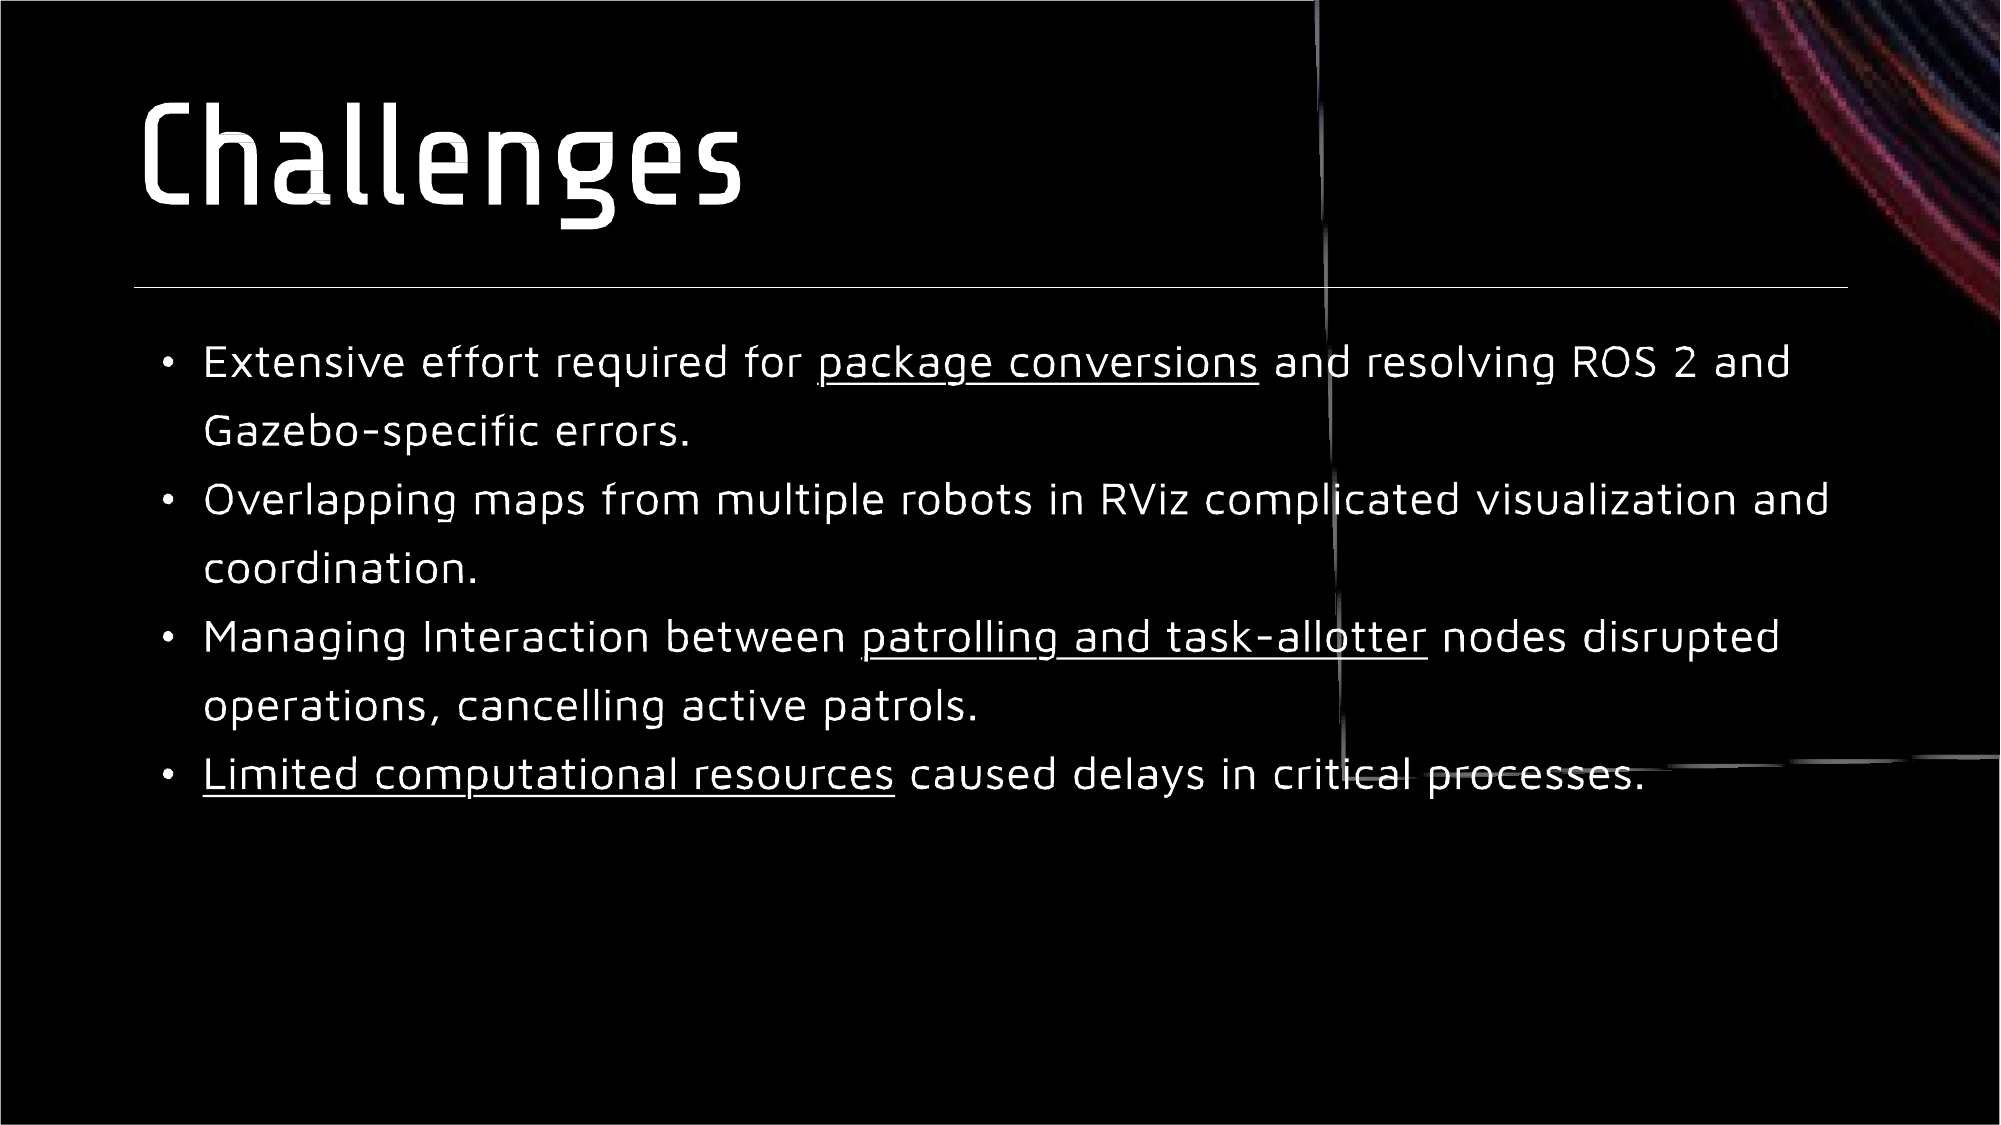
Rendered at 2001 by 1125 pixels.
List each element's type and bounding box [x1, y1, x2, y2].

text_box [556, 422, 577, 447]
text_box [443, 559, 463, 583]
text_box [548, 628, 567, 653]
text_box [758, 765, 780, 790]
text_box [425, 621, 430, 652]
text_box [872, 353, 890, 378]
text_box [297, 550, 318, 584]
text_box [600, 628, 622, 653]
text_box [1103, 483, 1127, 515]
text_box [693, 628, 714, 653]
text_box [621, 491, 634, 515]
text_box [987, 765, 1004, 790]
text_box [933, 628, 946, 652]
text_box [1167, 622, 1181, 653]
text_box [735, 628, 769, 652]
text_box [911, 765, 929, 790]
text_box [671, 757, 675, 790]
text_box [255, 347, 269, 378]
text_box [494, 766, 514, 790]
text_box [875, 691, 889, 721]
text_box [1034, 756, 1054, 790]
text_box [581, 766, 585, 790]
text_box [851, 697, 871, 722]
text_box [946, 481, 966, 515]
text_box [301, 697, 321, 722]
text_box [363, 430, 378, 434]
text_box [237, 422, 257, 447]
text_box [383, 102, 404, 205]
text_box [890, 628, 910, 653]
text_box [825, 697, 846, 731]
text_box [698, 131, 741, 205]
text_box [310, 765, 331, 790]
text_box [144, 102, 189, 205]
text_box [465, 344, 479, 377]
text_box [632, 131, 681, 205]
text_box [626, 354, 646, 378]
text_box [274, 131, 331, 205]
text_box [262, 422, 280, 446]
text_box [1274, 766, 1293, 790]
text_box [268, 628, 288, 652]
text_box [583, 422, 596, 446]
text_box [202, 794, 466, 798]
text_box [162, 356, 174, 367]
text_box [534, 697, 552, 721]
text_box [786, 766, 806, 790]
text_box [918, 491, 940, 515]
text_box [284, 697, 297, 721]
text_box [1224, 766, 1228, 790]
text_box [1302, 354, 1309, 377]
text_box [1187, 765, 1204, 790]
text_box [358, 354, 381, 377]
text_box [850, 765, 871, 790]
text_box [232, 697, 253, 731]
text_box [719, 490, 753, 515]
text_box [820, 353, 841, 387]
text_box [162, 493, 174, 505]
text_box [601, 422, 614, 446]
text_box [307, 482, 311, 515]
text_box [325, 691, 340, 721]
text_box [761, 353, 783, 378]
text_box [709, 697, 727, 721]
text_box [711, 765, 732, 790]
text_box [1128, 619, 1149, 653]
text_box [416, 559, 438, 584]
text_box [325, 560, 329, 583]
text_box [283, 766, 287, 790]
text_box [525, 347, 539, 378]
text_box [162, 631, 174, 642]
text_box [345, 697, 349, 721]
text_box [910, 697, 932, 722]
text_box [384, 422, 401, 447]
text_box [488, 131, 540, 205]
text_box [947, 697, 964, 722]
text_box [557, 697, 578, 722]
text_box [482, 697, 501, 722]
text_box [996, 484, 1011, 515]
text_box [282, 559, 295, 583]
text_box [447, 344, 462, 377]
text_box [520, 422, 538, 446]
text_box [558, 353, 571, 377]
text_box [383, 697, 403, 721]
text_box [1074, 756, 1095, 790]
text_box [473, 794, 896, 798]
text_box [815, 491, 819, 515]
text_box [1430, 789, 1434, 799]
text_box [1015, 490, 1032, 515]
text_box [1256, 490, 1291, 515]
text_box [591, 765, 613, 790]
text_box [1127, 757, 1131, 790]
text_box [362, 559, 382, 584]
text_box [242, 628, 261, 653]
text_box [1206, 491, 1224, 515]
text_box [300, 353, 320, 377]
text_box [1257, 636, 1272, 640]
text_box [491, 413, 506, 446]
text_box [619, 765, 639, 790]
text_box [509, 422, 514, 446]
text_box [717, 622, 731, 653]
text_box [828, 766, 846, 790]
text_box [797, 628, 818, 653]
text_box [206, 346, 226, 377]
text_box [230, 766, 235, 790]
text_box [1035, 628, 1056, 661]
text_box [863, 491, 884, 515]
text_box [789, 353, 802, 377]
text_box [310, 413, 331, 447]
text_box [787, 482, 791, 515]
text_box [291, 759, 306, 790]
text_box [602, 482, 616, 515]
text_box [642, 697, 663, 730]
text_box [772, 628, 793, 653]
text_box [347, 102, 368, 205]
text_box [730, 691, 744, 721]
text_box [482, 422, 486, 446]
text_box [162, 768, 174, 780]
text_box [971, 491, 993, 515]
text_box [1278, 628, 1298, 653]
text_box [919, 353, 939, 378]
text_box [759, 697, 783, 721]
text_box [683, 697, 703, 722]
text_box [475, 490, 510, 515]
text_box [205, 415, 231, 447]
text_box [242, 765, 276, 790]
text_box [461, 622, 475, 653]
text_box [583, 688, 588, 721]
text_box [558, 131, 615, 230]
text_box [0, 0, 2000, 1125]
text_box [1305, 620, 1309, 652]
text_box [383, 353, 404, 378]
text_box [508, 697, 528, 721]
text_box [937, 688, 942, 721]
picture [1314, 0, 2000, 781]
text_box [1297, 491, 1309, 525]
text_box [636, 491, 658, 515]
text_box [846, 353, 866, 378]
text_box [205, 560, 223, 584]
text_box [853, 482, 857, 515]
text_box [606, 697, 610, 721]
text_box [895, 697, 908, 721]
text_box [376, 766, 394, 790]
text_box [371, 491, 391, 525]
text_box [876, 765, 893, 790]
text_box [206, 621, 235, 652]
text_box [864, 628, 884, 662]
text_box [434, 491, 455, 523]
text_box [254, 559, 276, 584]
text_box [660, 422, 677, 447]
text_box [1008, 765, 1029, 790]
text_box [206, 102, 257, 205]
text_box [423, 353, 444, 378]
text_box [594, 688, 599, 721]
text_box [1100, 765, 1121, 790]
text_box [914, 622, 928, 653]
text_box [1235, 765, 1255, 790]
text_box [458, 697, 477, 721]
text_box [336, 422, 358, 447]
text_box [680, 353, 700, 378]
text_box [326, 353, 342, 378]
text_box [482, 353, 504, 378]
text_box [944, 353, 1260, 386]
text_box [627, 628, 647, 652]
text_box [467, 766, 488, 799]
text_box [567, 491, 584, 515]
text_box [1161, 766, 1184, 798]
text_box [696, 766, 709, 790]
text_box [1161, 491, 1165, 515]
text_box [1229, 491, 1251, 515]
text_box [653, 354, 657, 377]
text_box [573, 353, 594, 378]
text_box [643, 422, 656, 446]
text_box [289, 491, 302, 515]
text_box [1062, 490, 1082, 515]
text_box [616, 422, 637, 447]
text_box [1076, 628, 1096, 653]
text_box [479, 628, 500, 653]
text_box [1010, 628, 1029, 652]
text_box [397, 491, 402, 515]
text_box [1276, 353, 1295, 378]
text_box [506, 628, 519, 652]
text_box [344, 491, 365, 525]
text_box [570, 622, 584, 653]
text_box [542, 491, 563, 525]
text_box [336, 559, 356, 583]
text_box [561, 759, 575, 790]
text_box [1211, 628, 1228, 653]
text_box [516, 491, 535, 515]
text_box [645, 765, 664, 790]
text_box [896, 345, 915, 377]
text_box [263, 491, 284, 515]
text_box [664, 353, 677, 377]
text_box [431, 716, 439, 726]
text_box [934, 765, 954, 790]
text_box [258, 697, 279, 722]
text_box [386, 553, 400, 584]
text_box [348, 354, 353, 377]
text_box [1051, 491, 1055, 515]
text_box [406, 422, 427, 456]
text_box [1233, 620, 1253, 652]
text_box [274, 353, 295, 378]
text_box [976, 620, 980, 652]
text_box [750, 697, 754, 721]
text_box [294, 628, 314, 653]
text_box [458, 422, 476, 446]
text_box [406, 560, 410, 583]
text_box [355, 697, 377, 722]
text_box [745, 344, 759, 377]
text_box [826, 491, 847, 525]
text_box [1129, 483, 1156, 515]
text_box [426, 765, 461, 790]
text_box [668, 619, 688, 653]
text_box [347, 628, 351, 652]
text_box [987, 620, 991, 652]
text_box [399, 765, 421, 790]
text_box [812, 766, 825, 790]
text_box [785, 697, 806, 722]
text_box [358, 628, 378, 652]
text_box [1102, 628, 1122, 652]
text_box [664, 490, 698, 515]
text_box [237, 491, 261, 515]
text_box [231, 354, 253, 377]
text_box [537, 765, 557, 790]
text_box [1186, 628, 1205, 653]
text_box [903, 491, 916, 515]
text_box [408, 697, 425, 722]
text_box [705, 344, 726, 378]
text_box [206, 758, 226, 790]
text_box [599, 354, 619, 387]
text_box [590, 628, 594, 652]
text_box [437, 628, 456, 652]
text_box [228, 559, 250, 584]
text_box [318, 491, 337, 515]
text_box [419, 131, 468, 205]
text_box [760, 491, 780, 515]
text_box [795, 484, 809, 515]
text_box [736, 765, 753, 790]
text_box [523, 628, 543, 653]
text_box [409, 490, 428, 515]
text_box [384, 628, 405, 661]
text_box [335, 756, 356, 790]
text_box [824, 628, 843, 652]
text_box [319, 628, 340, 660]
text_box [1170, 491, 1188, 515]
text_box [509, 353, 522, 377]
text_box [205, 483, 233, 515]
text_box [948, 628, 970, 653]
text_box [1138, 765, 1157, 790]
text_box [432, 422, 453, 447]
text_box [1298, 766, 1309, 790]
text_box [205, 697, 227, 722]
text_box [998, 628, 1003, 652]
text_box [284, 422, 305, 447]
text_box [518, 759, 532, 790]
text_box [961, 766, 981, 790]
text_box [617, 697, 637, 721]
